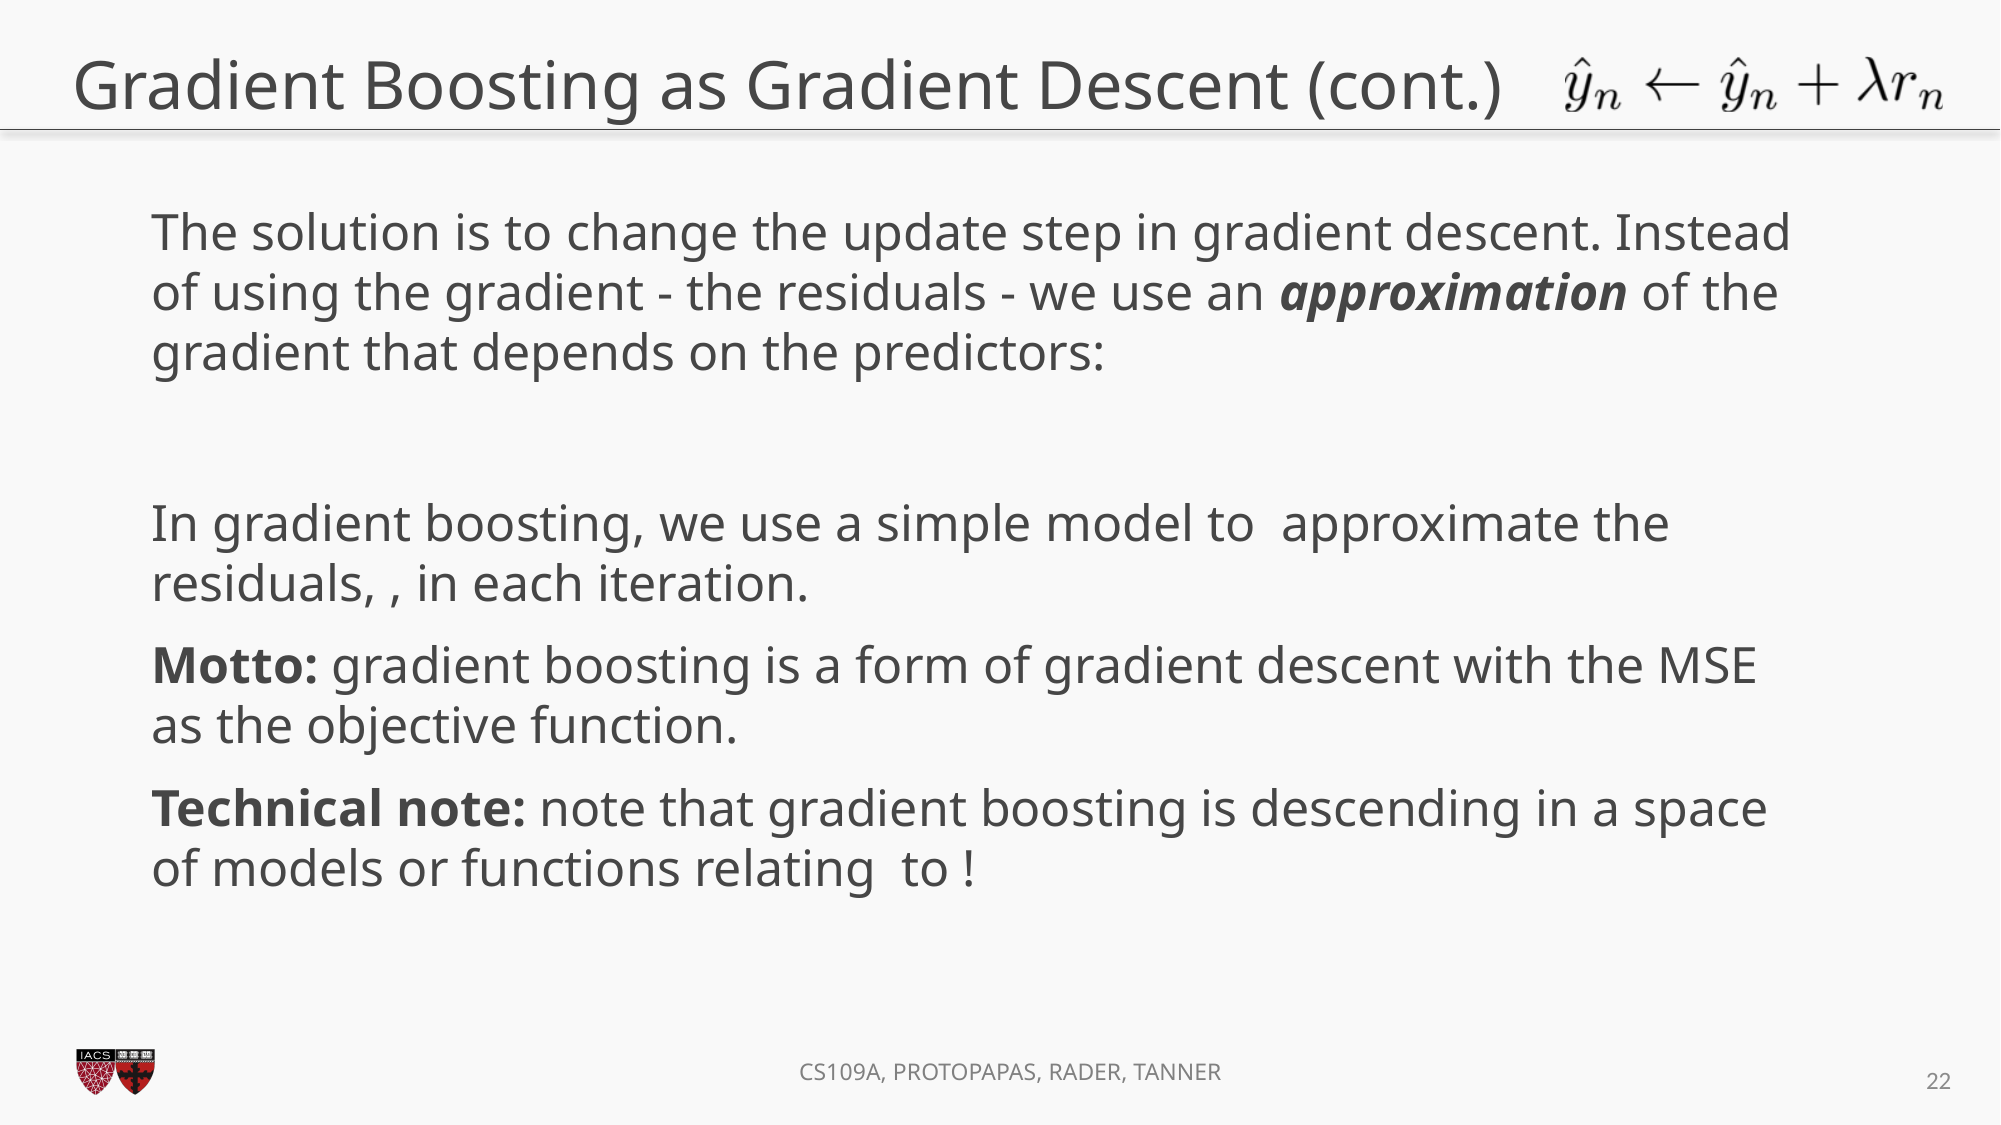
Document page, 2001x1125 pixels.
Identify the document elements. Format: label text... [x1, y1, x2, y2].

slide_number 22 [1500, 1050, 1967, 1110]
title Gradient Boosting as Gradient Descent (cont.) [57, 35, 1943, 162]
picture [1564, 56, 1943, 112]
picture [75, 1049, 155, 1095]
